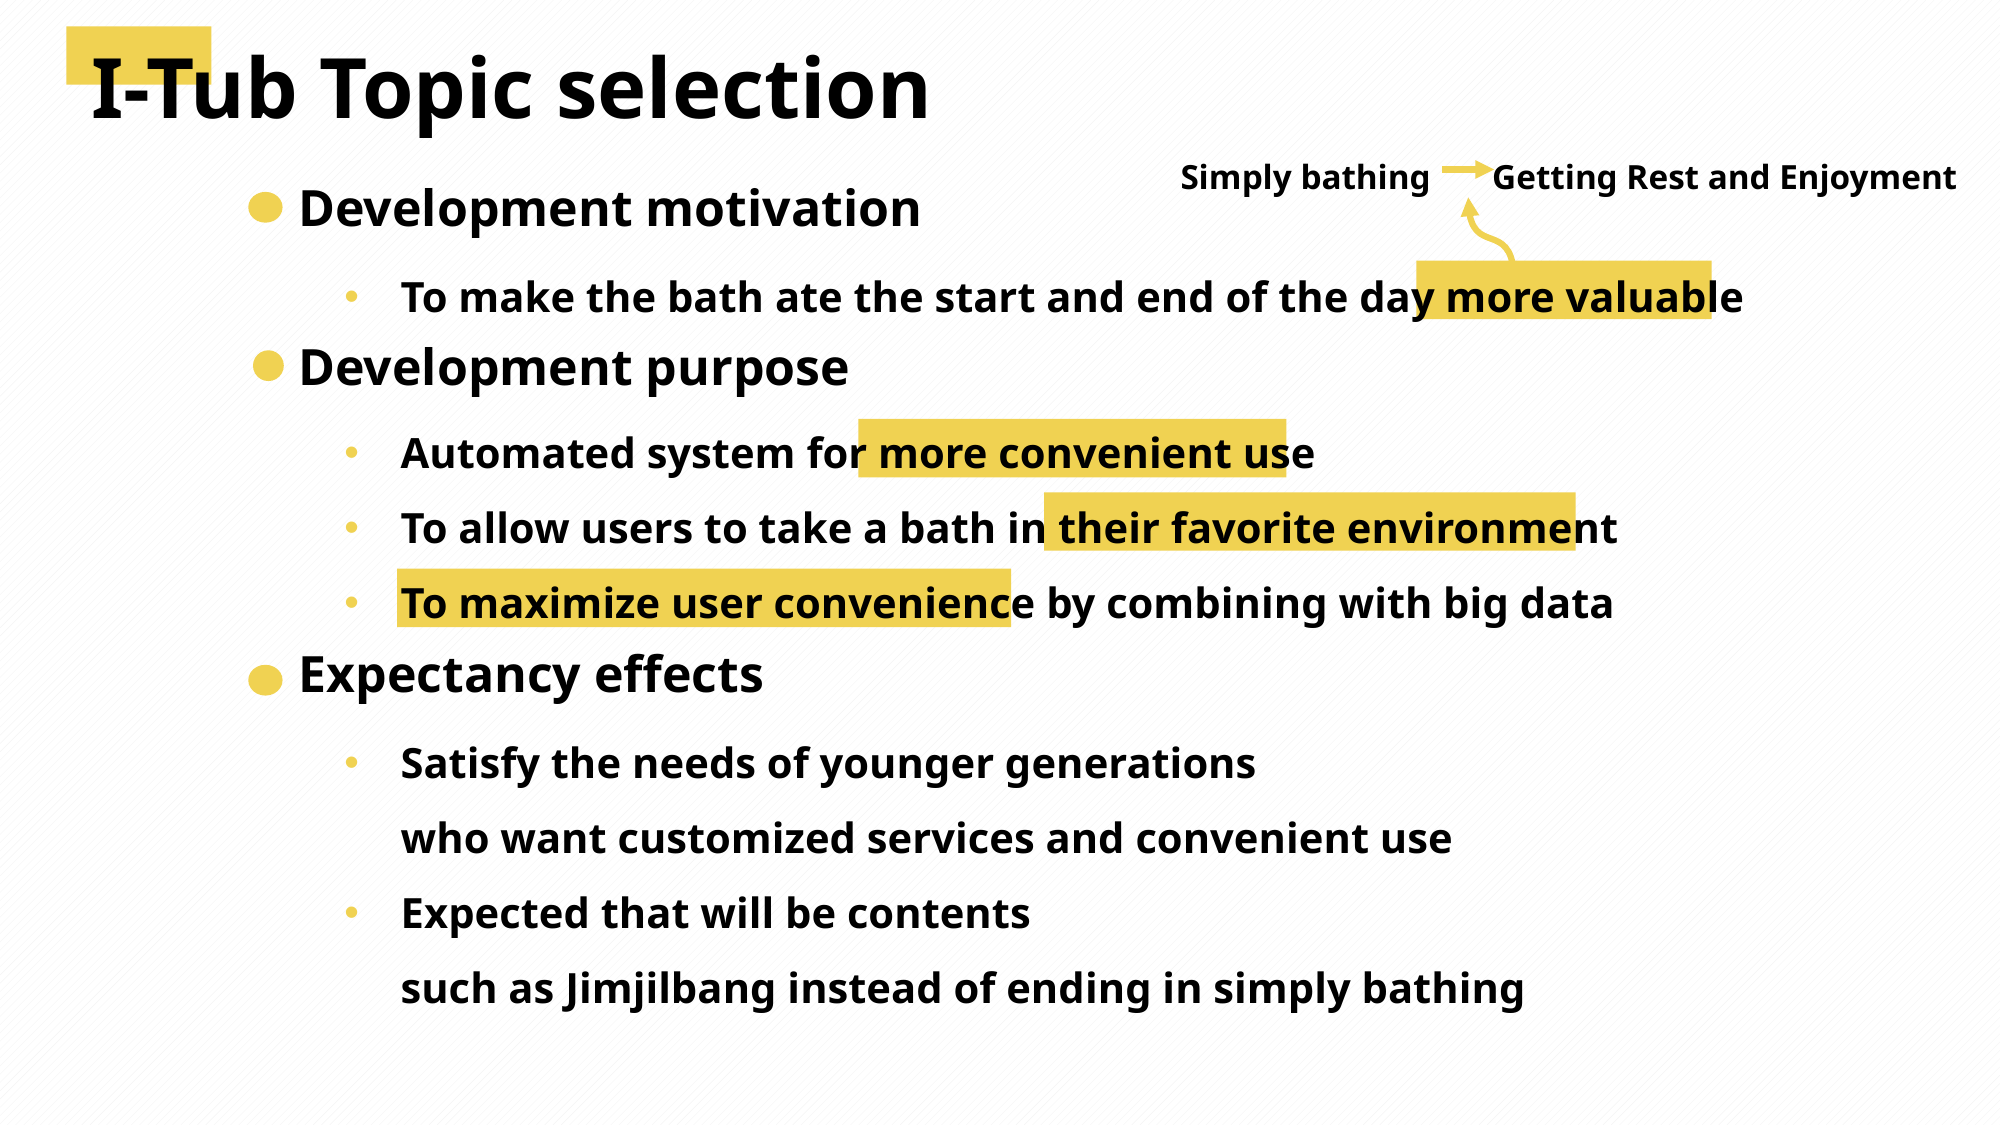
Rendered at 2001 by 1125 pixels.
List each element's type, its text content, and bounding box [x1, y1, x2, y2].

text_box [1165, 129, 1977, 198]
text_box [65, 25, 213, 86]
text_box Automated system for more convenient use To allow users to take a bath in their favorite environment To maximize user convenience by combining with big data [329, 394, 1879, 635]
text_box Development motivation [283, 169, 1219, 245]
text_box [1447, 217, 1535, 265]
text_box [247, 663, 284, 697]
text_box To make the bath ate the start and end of the day more valuable [329, 238, 1879, 329]
text_box I-Tub Topic selection [76, 28, 1095, 143]
text_box [251, 349, 285, 383]
text_box Expectancy effects [283, 634, 1219, 710]
text_box Satisfy the needs of younger generations who want customized services and convenient use Expected that will be contents such as Jimjilbang instead of ending in simply bathing [329, 704, 2000, 1020]
text_box Development purpose [283, 327, 916, 403]
text_box [247, 190, 284, 224]
